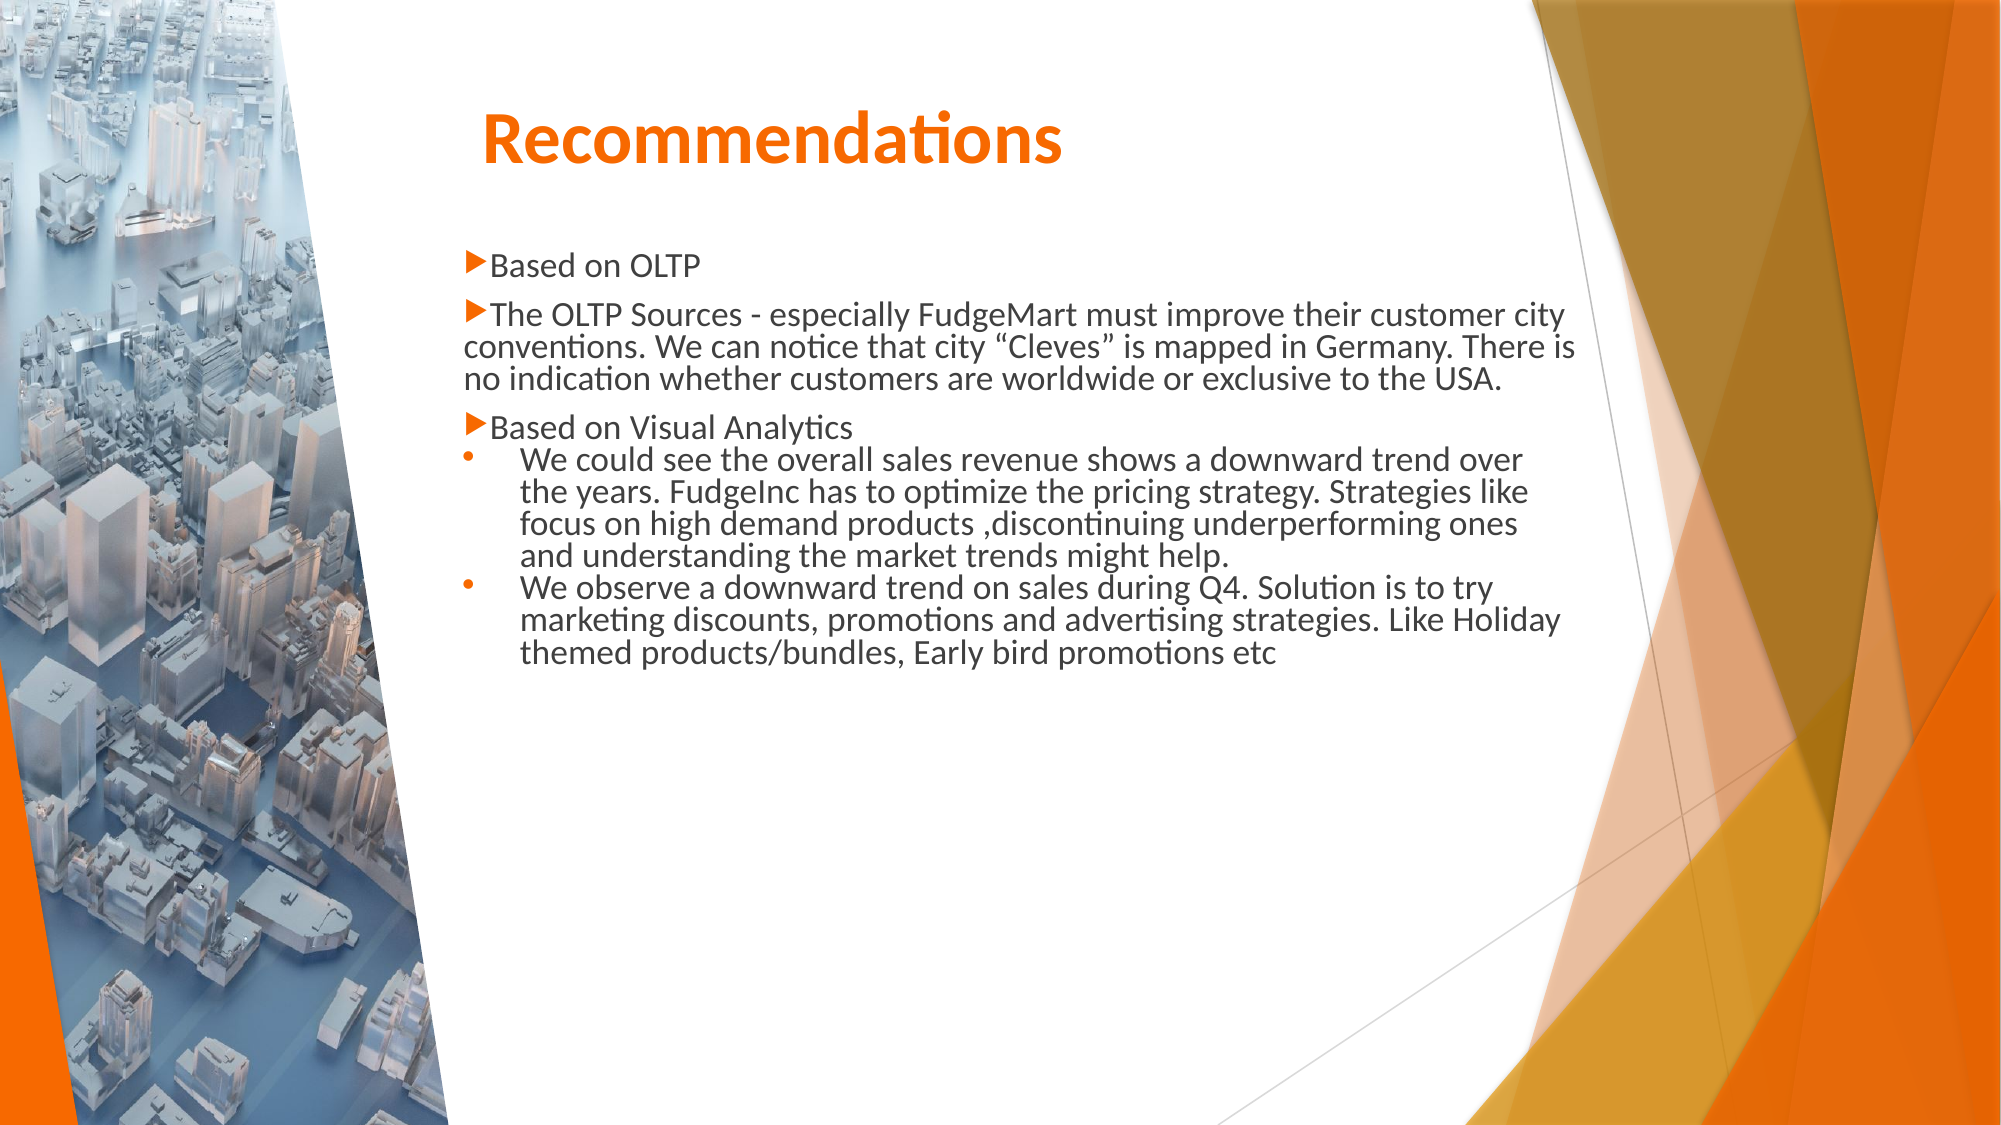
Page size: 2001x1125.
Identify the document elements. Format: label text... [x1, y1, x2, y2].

list Based on OLTP The OLTP Sources - especially FudgeMart must improve their customer city conventions. We can notice that city “Cleves” is mapped in Germany. There is no indication whether customers are worldwide or exclusive to the USA. Based on Visual Analytics We could see the overall sales revenue shows a downward trend over the years. FudgeInc has to optimize the pricing strategy. Strategies like focus on high demand products ,discontinuing underperforming ones and understanding the market trends might help. We observe a downward trend on sales during Q4. Solution is to try marketing discounts, promotions and advertising strategies. Like Holiday themed products/bundles, Early bird promotions etc [452, 244, 1593, 935]
title Recommendations [467, 99, 1522, 244]
picture [0, 0, 449, 1125]
